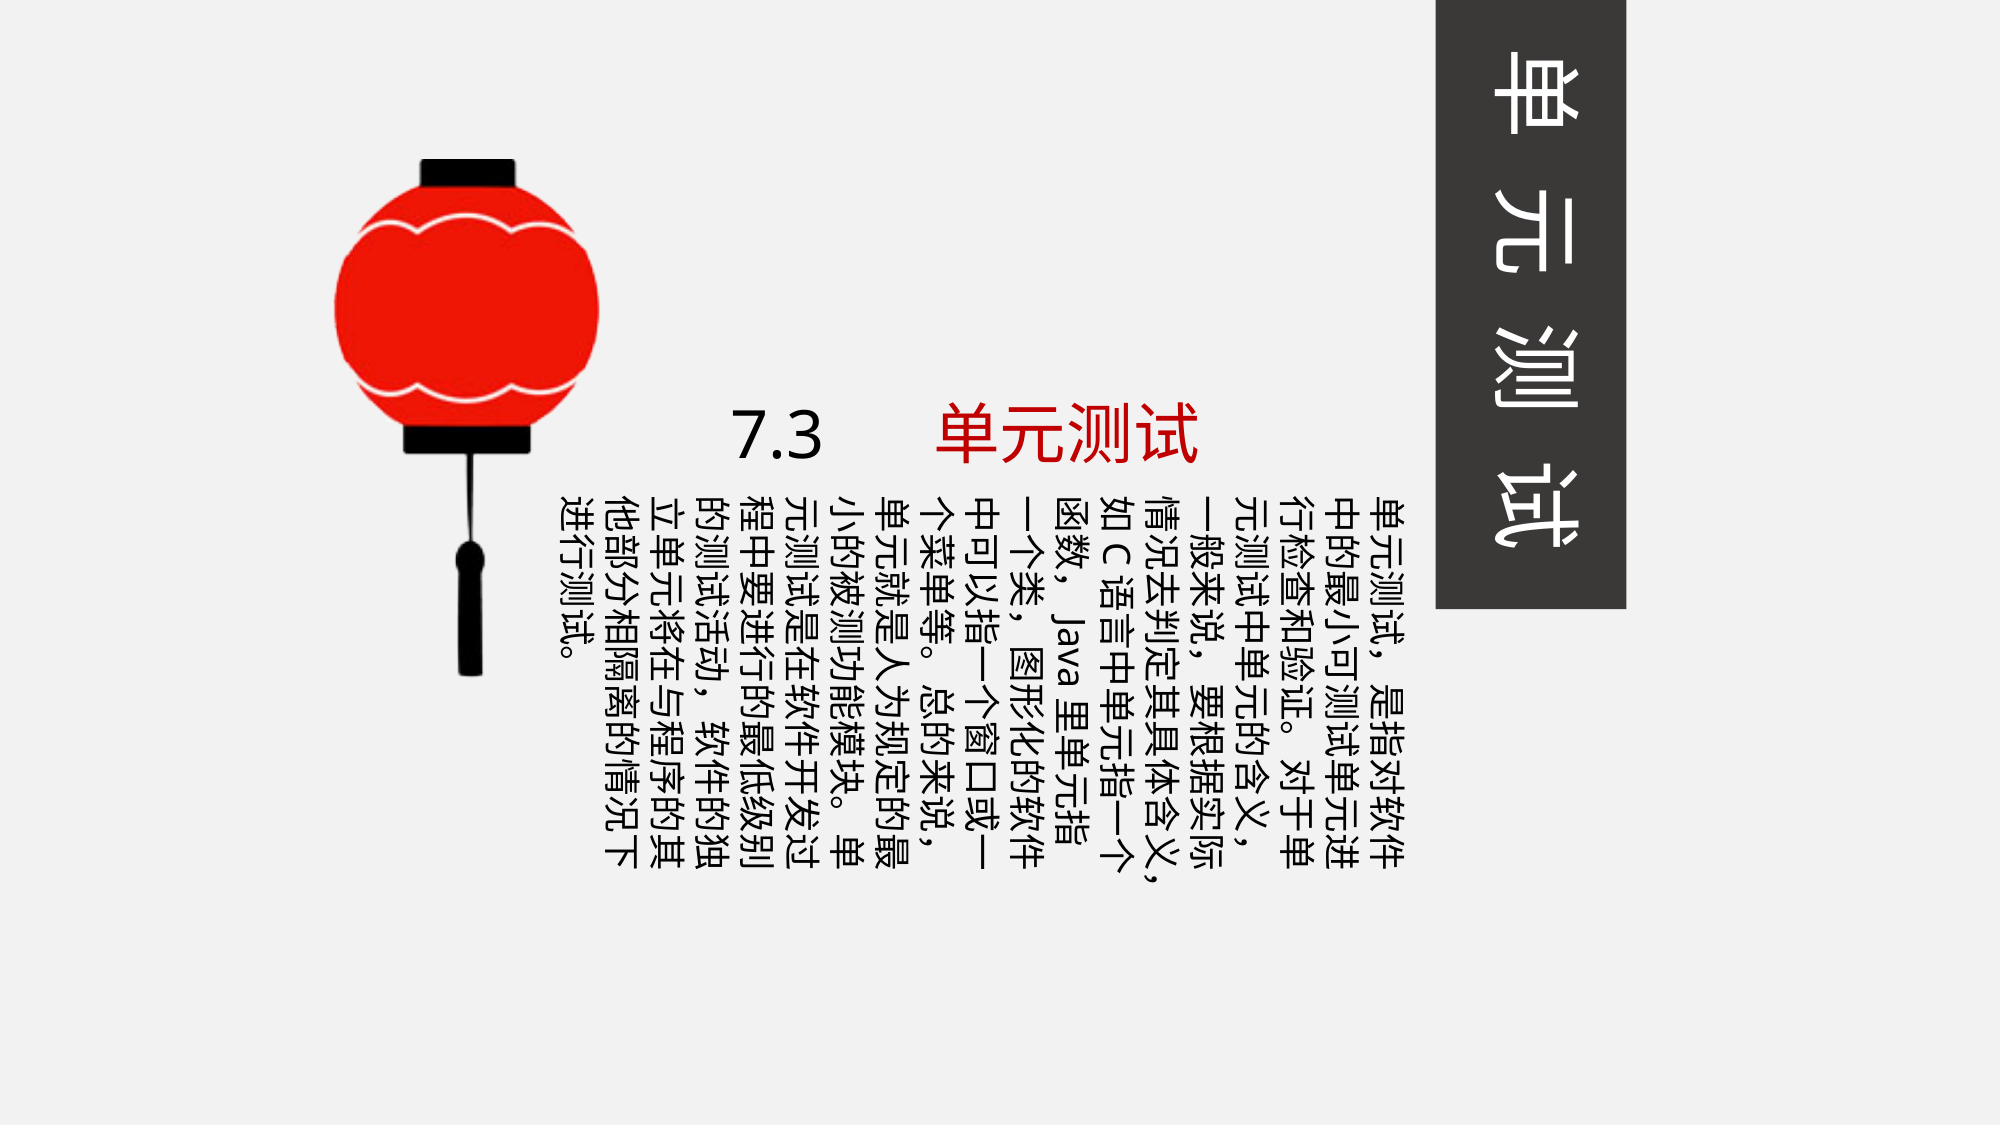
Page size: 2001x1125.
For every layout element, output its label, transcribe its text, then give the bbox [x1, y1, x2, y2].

text_box 单元测试，是指对软件中的最小可测试单元进行检查和验证。对于单元测试中单元的含义，一般来说，要根据实际情况去判定其具体含义，如C语言中单元指一个函数，Java里单元指一个类，图形化的软件中可以指一个窗口或一个菜单等。总的来说，单元就是人为规定的最小的被测功能模块。单元测试是在软件开发过程中要进行的最低级别的测试活动，软件的独立单元将在与程序的其他部分相隔离的情况下进行测试。 [524, 480, 1419, 893]
text_box [1435, 0, 1627, 610]
text_box 单 元 测 试 [1460, 33, 1602, 589]
picture [307, 159, 639, 760]
text_box 单元测试 [918, 384, 1216, 480]
text_box 7.3 [715, 384, 840, 480]
